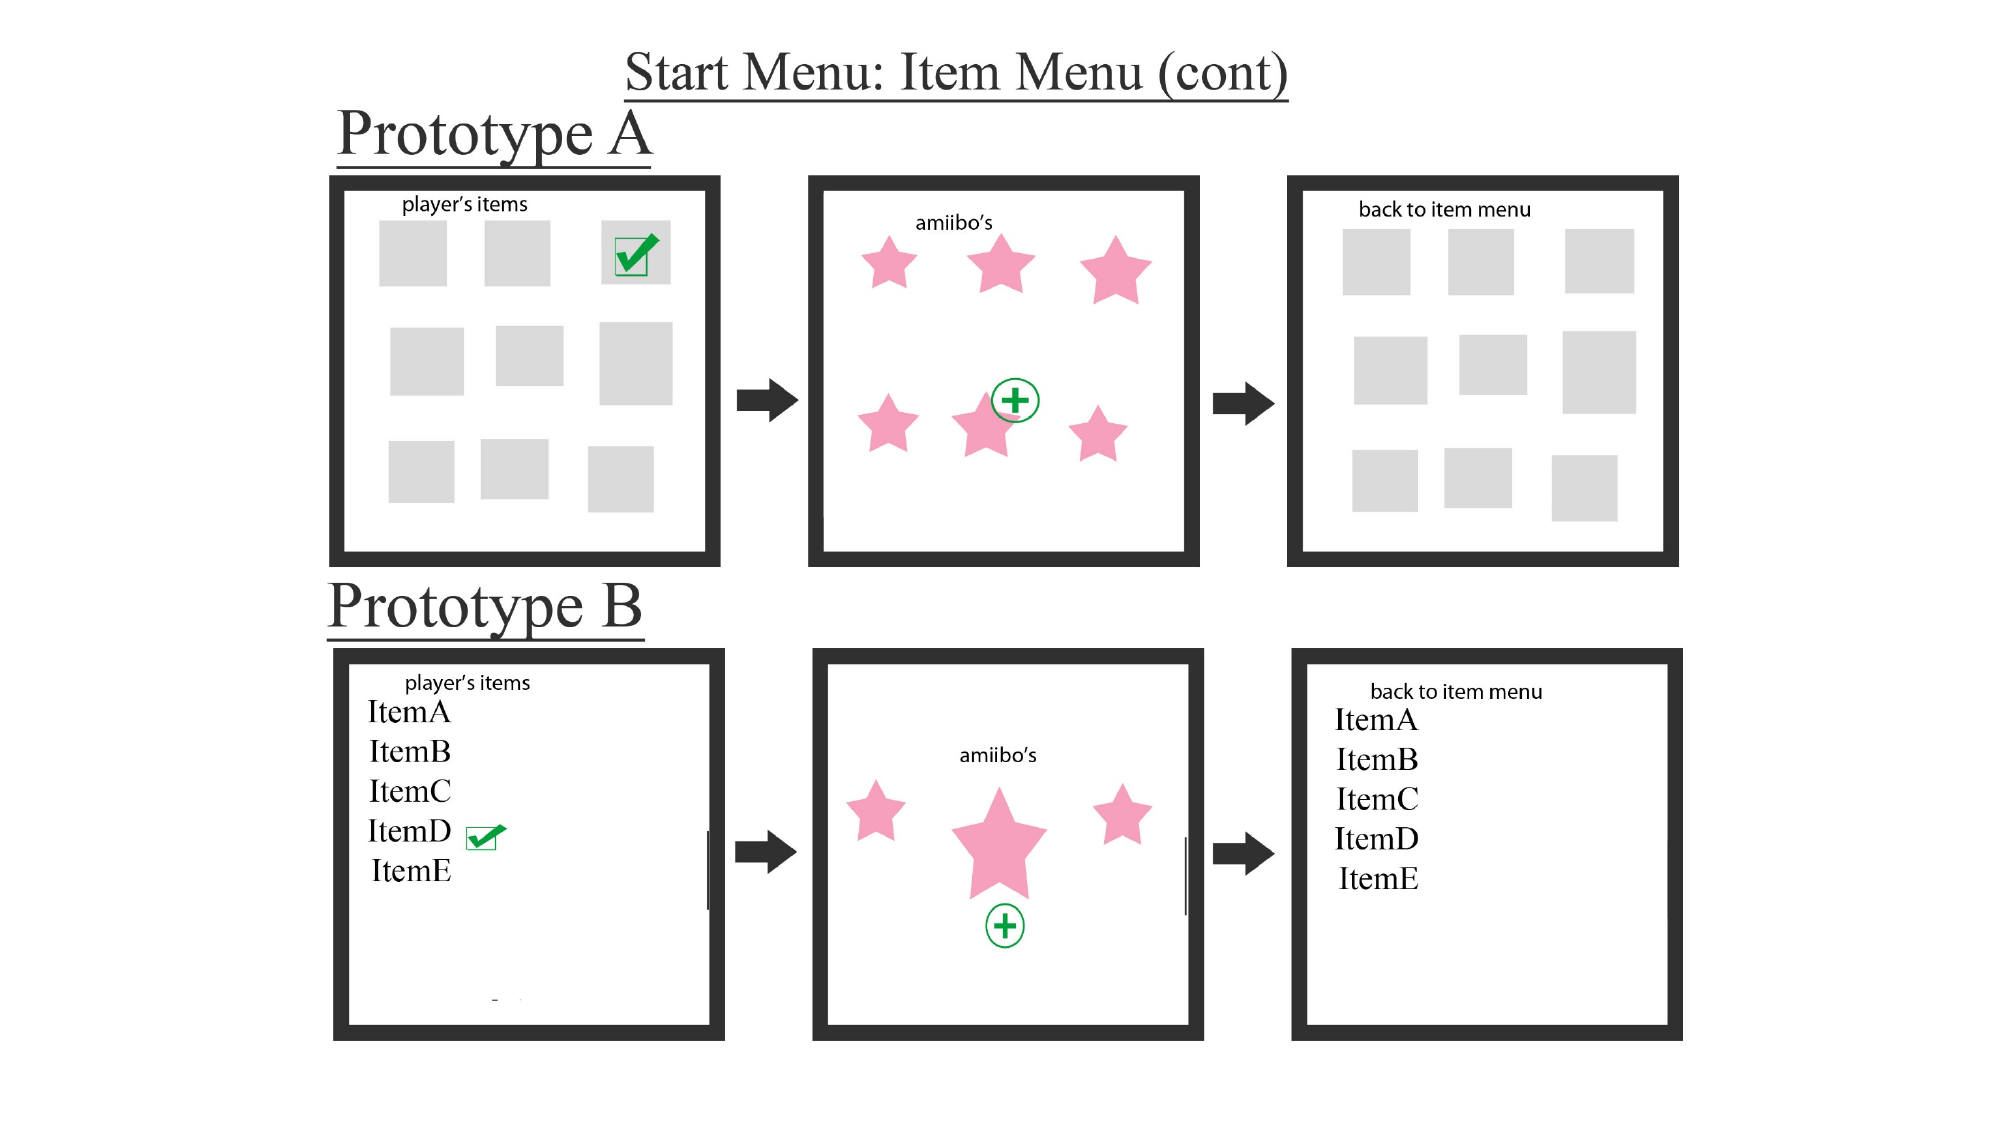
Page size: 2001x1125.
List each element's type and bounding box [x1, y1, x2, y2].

picture [272, 0, 1728, 1125]
